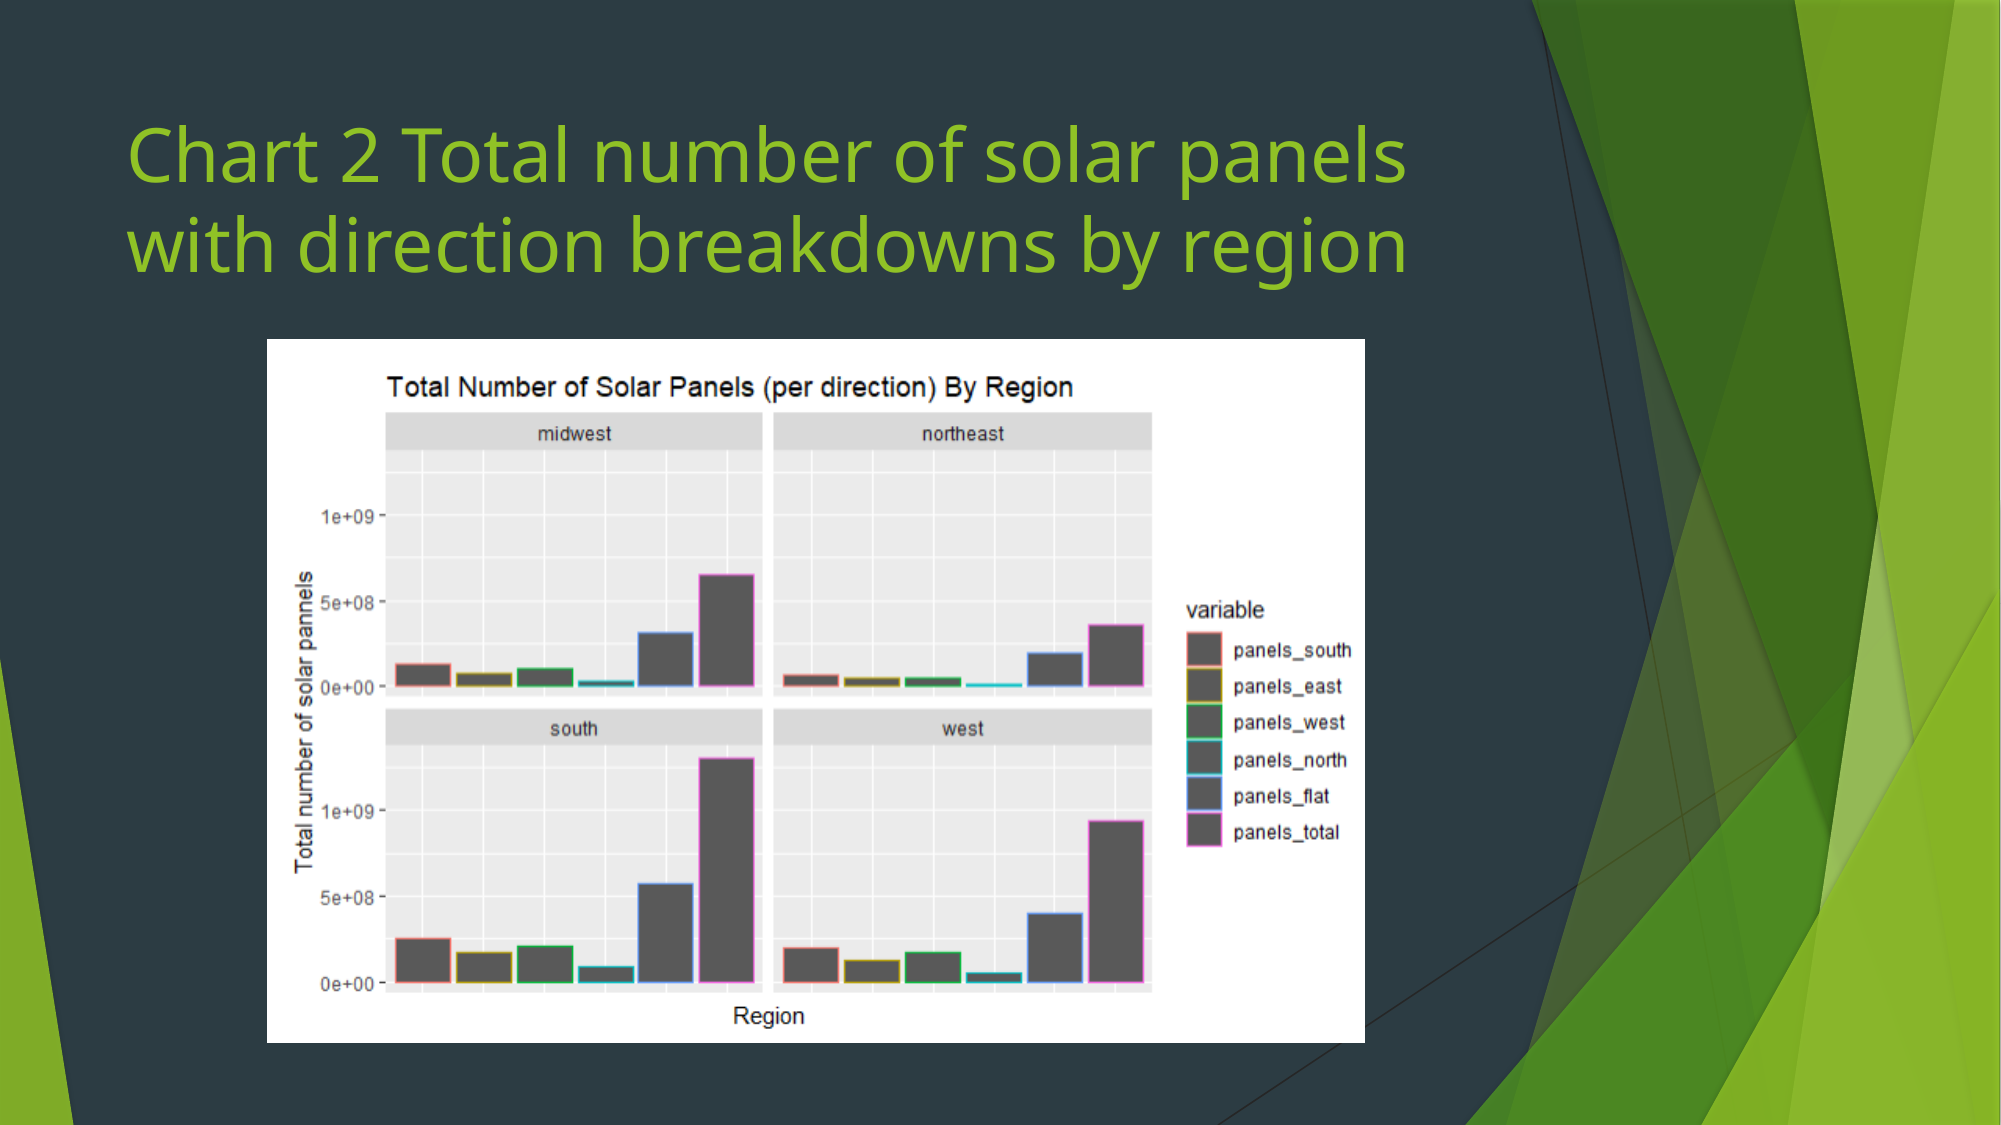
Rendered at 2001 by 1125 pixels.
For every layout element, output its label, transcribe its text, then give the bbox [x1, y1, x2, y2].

title Chart 2 Total number of solar panels with direction breakdowns by region [111, 99, 1522, 317]
picture [267, 339, 1366, 1044]
